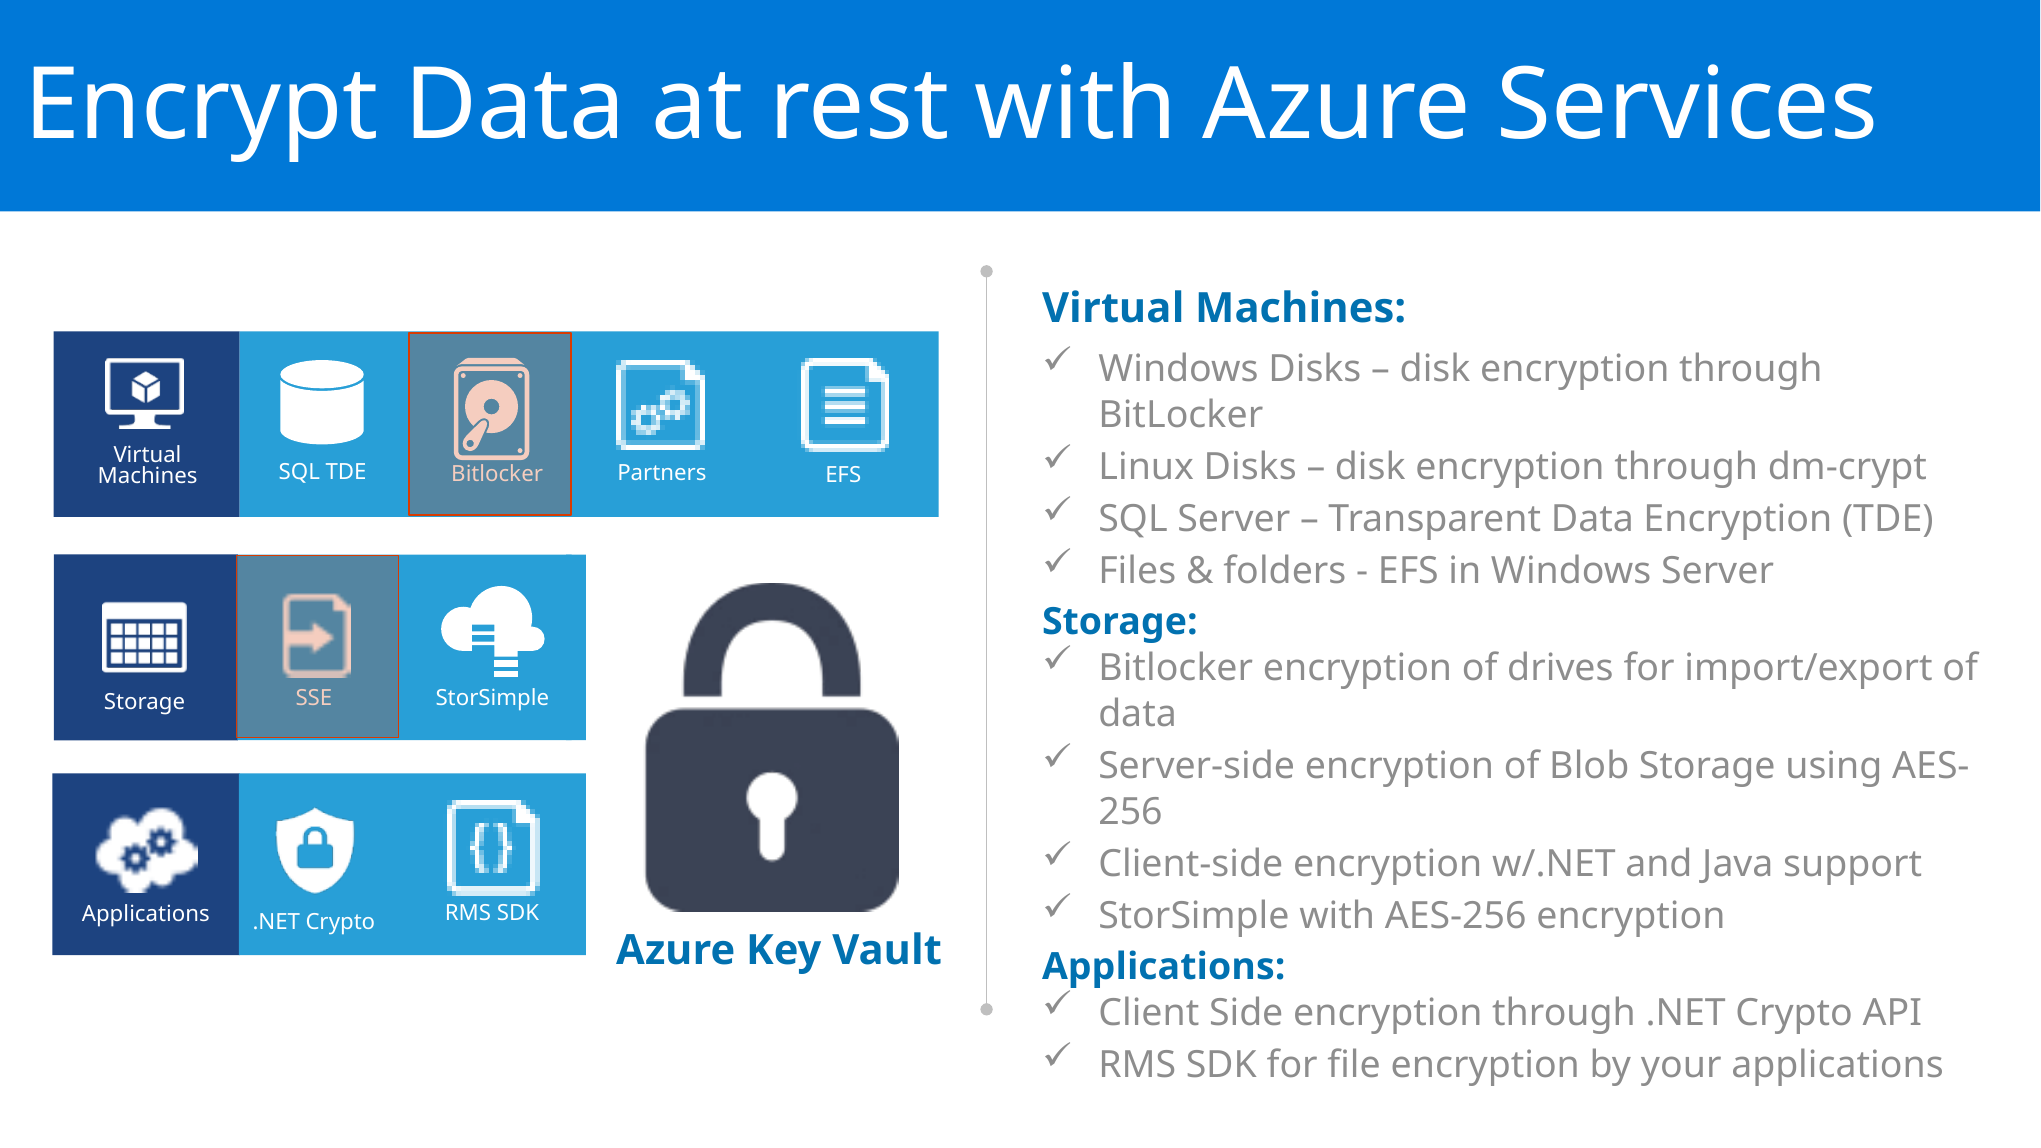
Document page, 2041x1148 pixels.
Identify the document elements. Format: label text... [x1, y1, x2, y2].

text_box Azure Key Vault [585, 905, 973, 997]
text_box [235, 328, 939, 518]
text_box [52, 773, 220, 956]
text_box Virtual Machines: Windows Disks – disk encryption through BitLocker Linux Disks – disk encryption through dm-crypt SQL Server – Transparent Data Encryption (TDE) Files & folders - EFS in Windows Server Storage: Bitlocker encryption of drives for import/export of data Server-side encryption of Blob Storage using AES-256 Client-side encryption w/.NET and Java support StorSimple with AES-256 encryption Applications: Client Side encryption through .NET Crypto API RMS SDK for file encryption by your applications [1030, 274, 2009, 1091]
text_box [53, 328, 235, 518]
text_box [50, 553, 222, 741]
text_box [220, 773, 586, 965]
picture [642, 583, 899, 913]
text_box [222, 553, 587, 741]
text_box Encrypt Data at rest with Azure Services [0, 0, 2041, 212]
